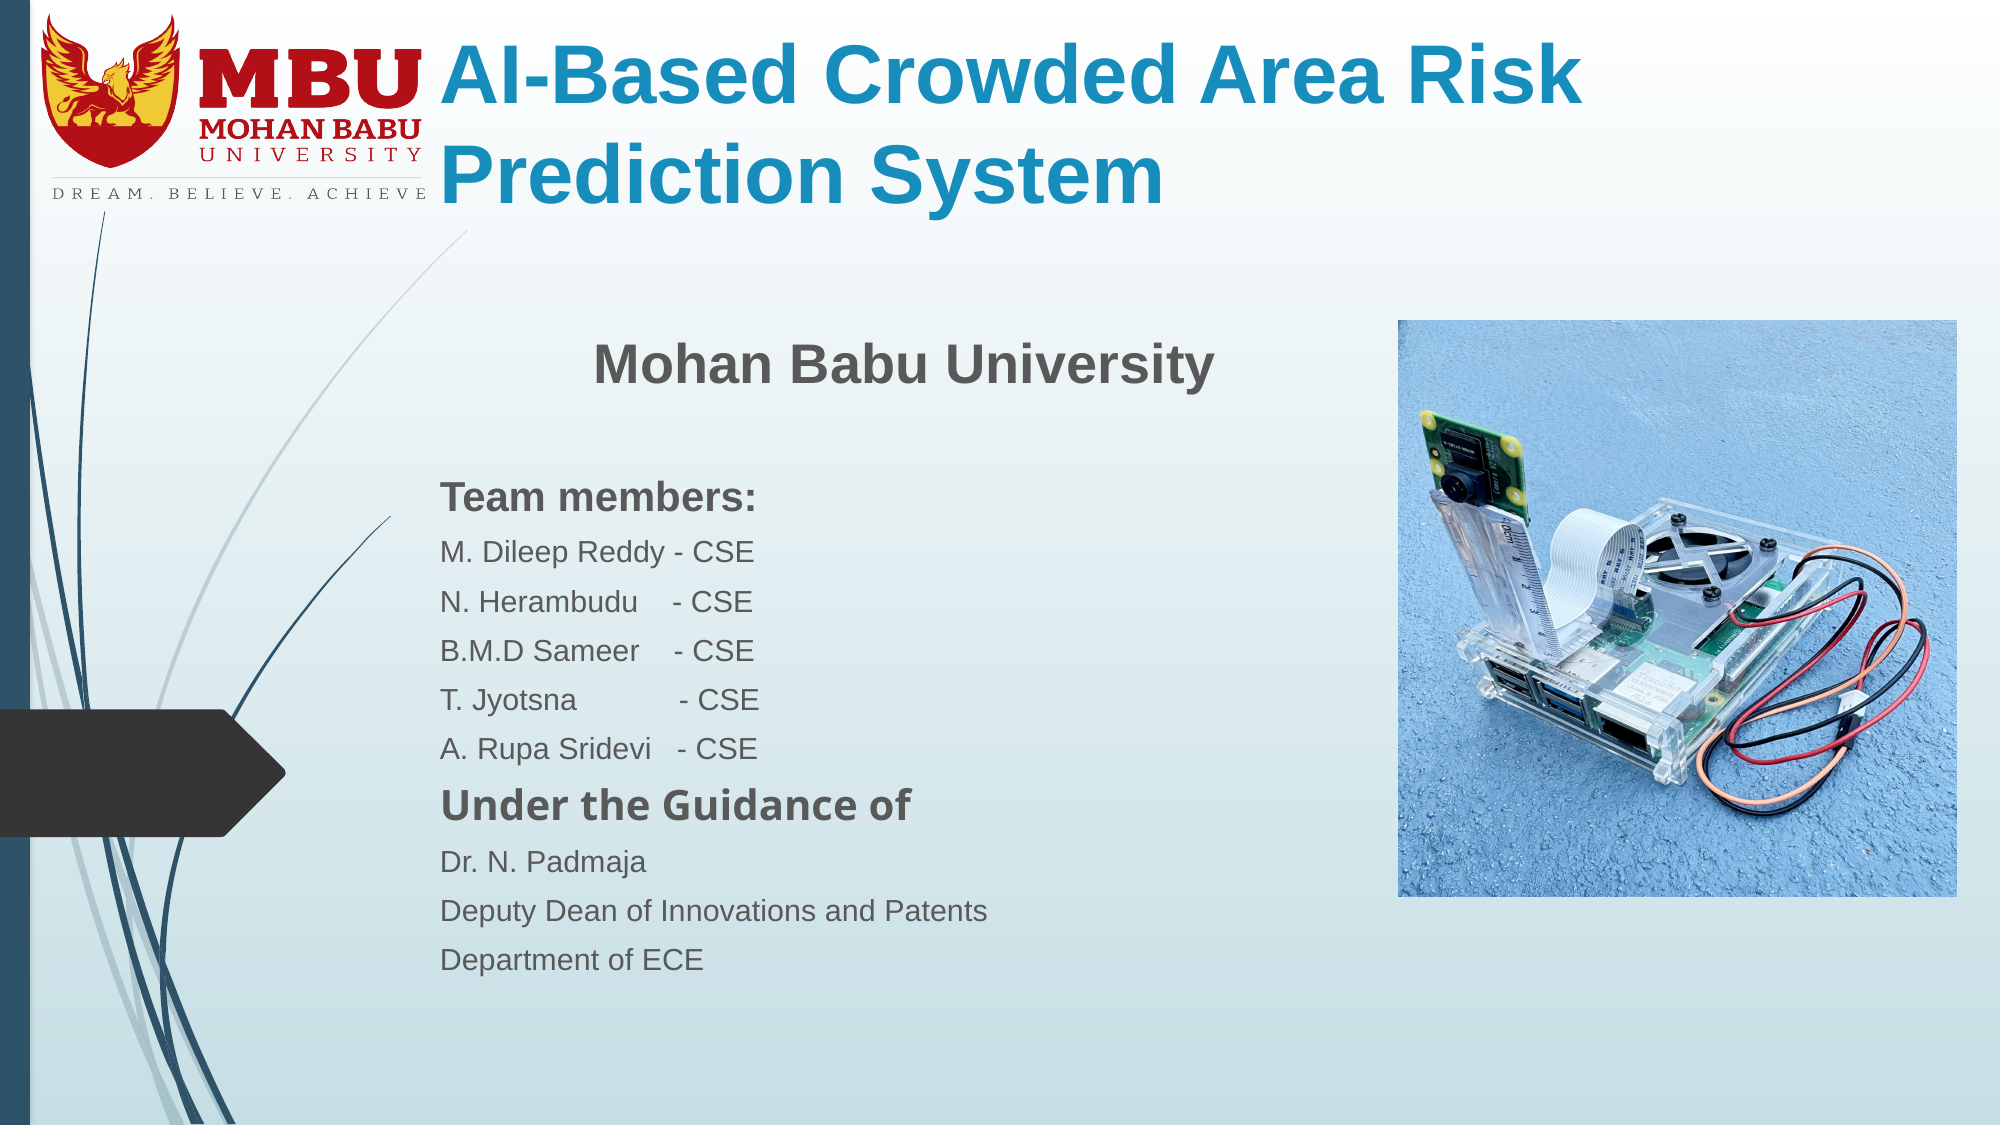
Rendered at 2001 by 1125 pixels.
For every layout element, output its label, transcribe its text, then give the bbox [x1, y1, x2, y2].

title AI-Based Crowded Area Risk Prediction System [424, 13, 1974, 228]
picture [1398, 320, 1957, 897]
picture [41, 13, 425, 199]
subtitle Mohan Babu University Team members: M. Dileep Reddy - CSE N. Herambudu - CSE B.M.D Sameer - CSE T. Jyotsna - CSE A. Rupa Sridevi - CSE Under the Guidance of Dr. N. Padmaja Deputy Dean of Innovations and Patents Department of ECE [424, 320, 1386, 992]
